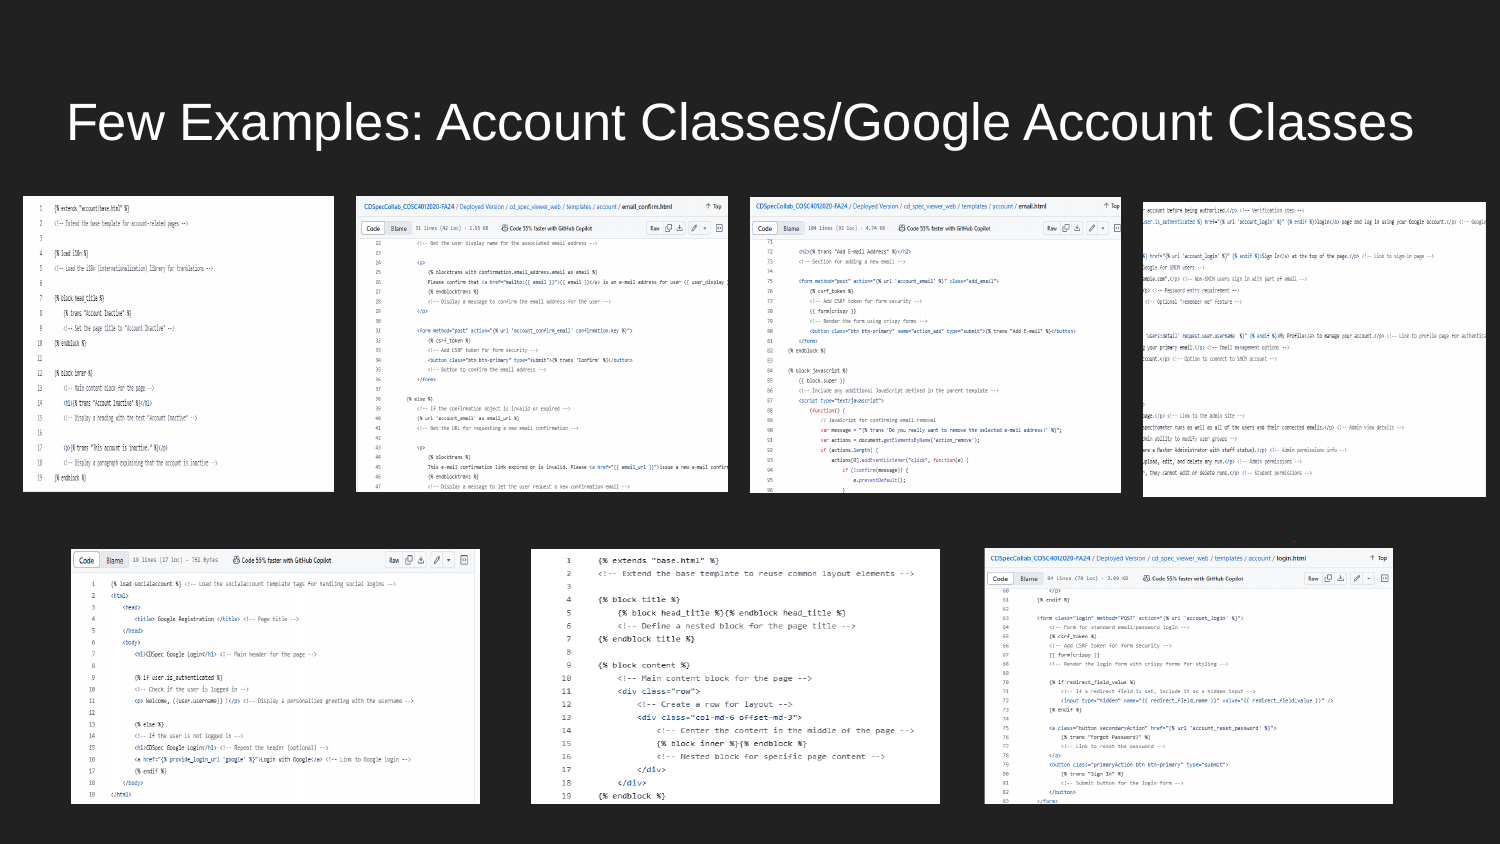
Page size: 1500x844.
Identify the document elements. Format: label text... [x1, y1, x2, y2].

picture [71, 548, 480, 804]
picture [23, 196, 334, 492]
picture [356, 196, 1121, 493]
picture [1142, 201, 1486, 497]
title Few Examples: Account Classes/Google Account Classes [51, 72, 1449, 167]
picture [531, 548, 941, 804]
picture [984, 540, 1394, 804]
